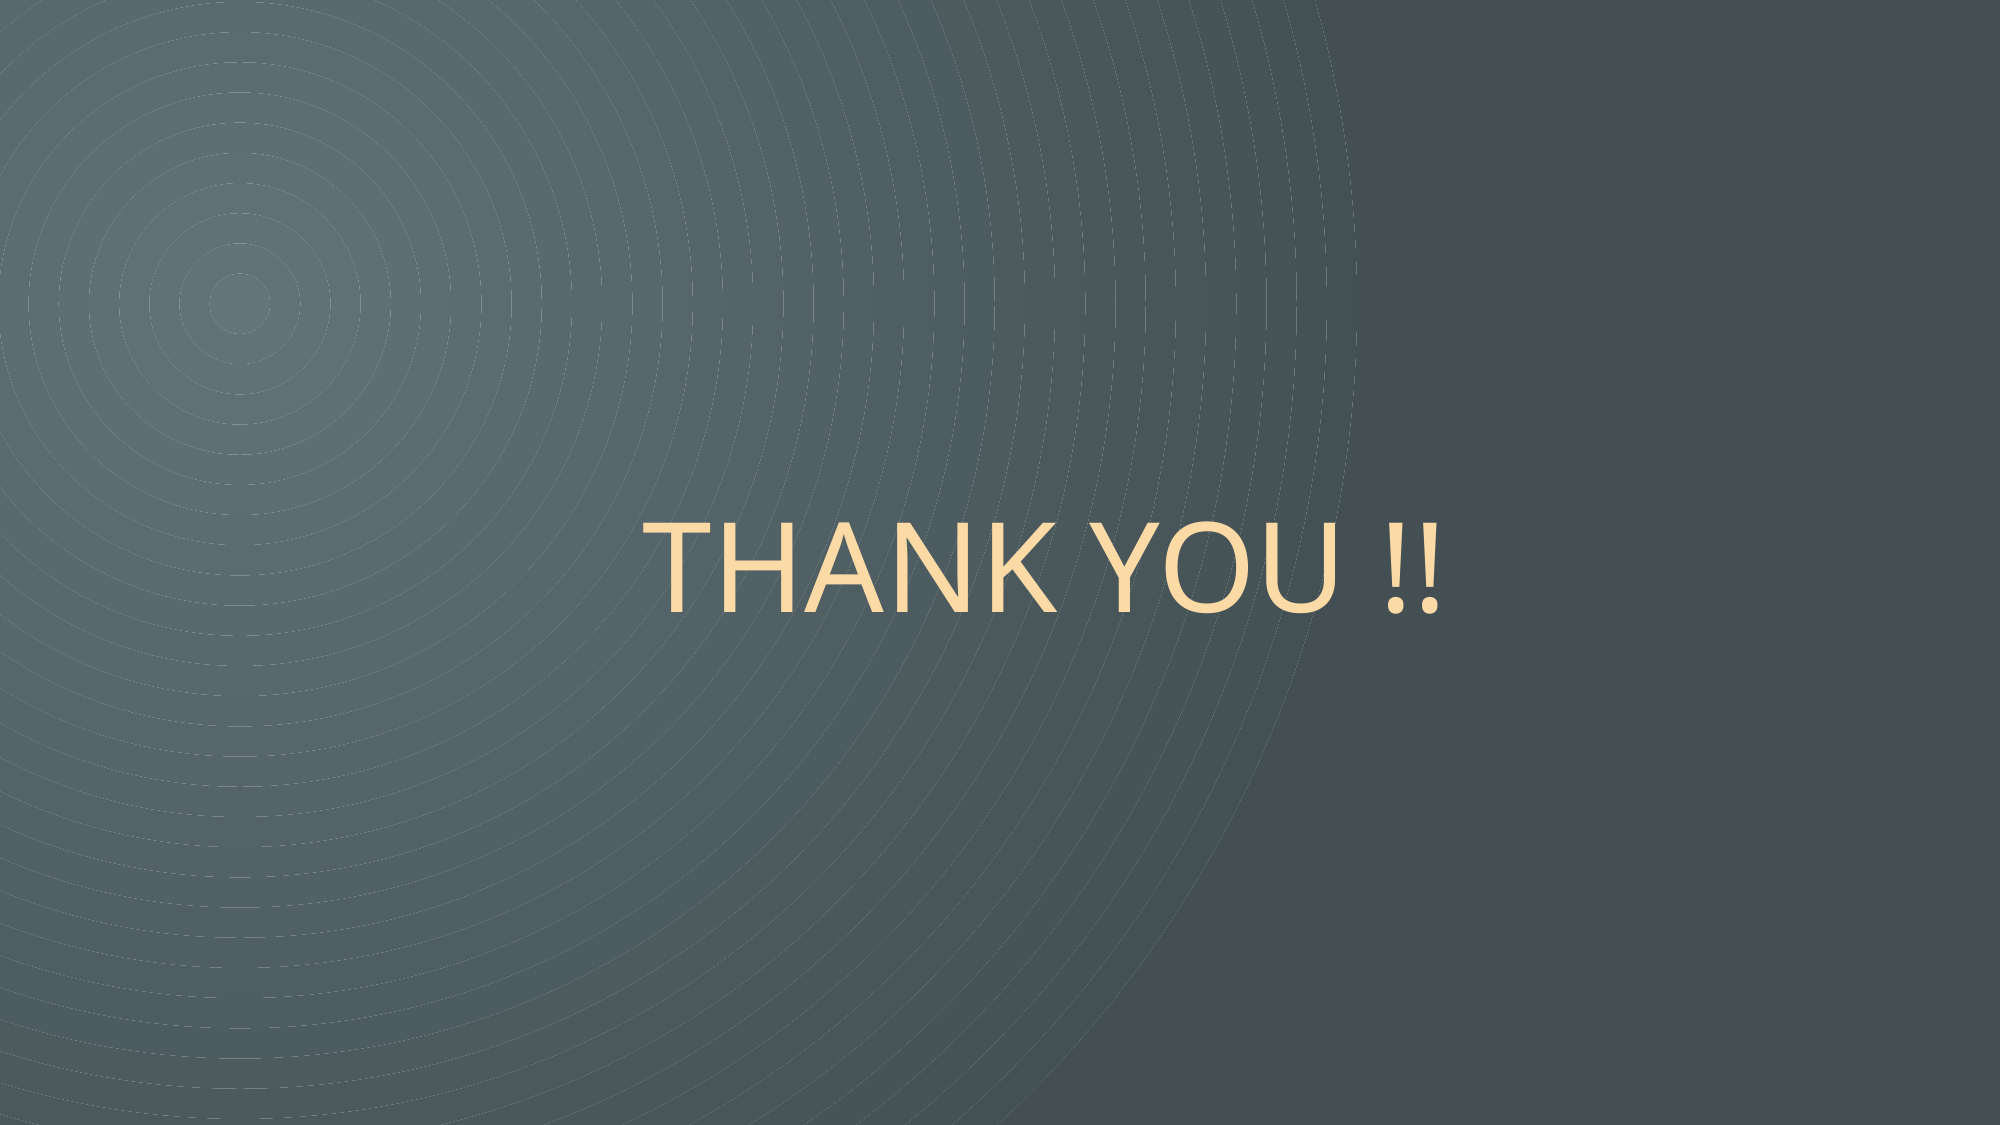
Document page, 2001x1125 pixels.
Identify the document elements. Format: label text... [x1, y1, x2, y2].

text_box THANK YOU !! [328, 330, 1575, 646]
